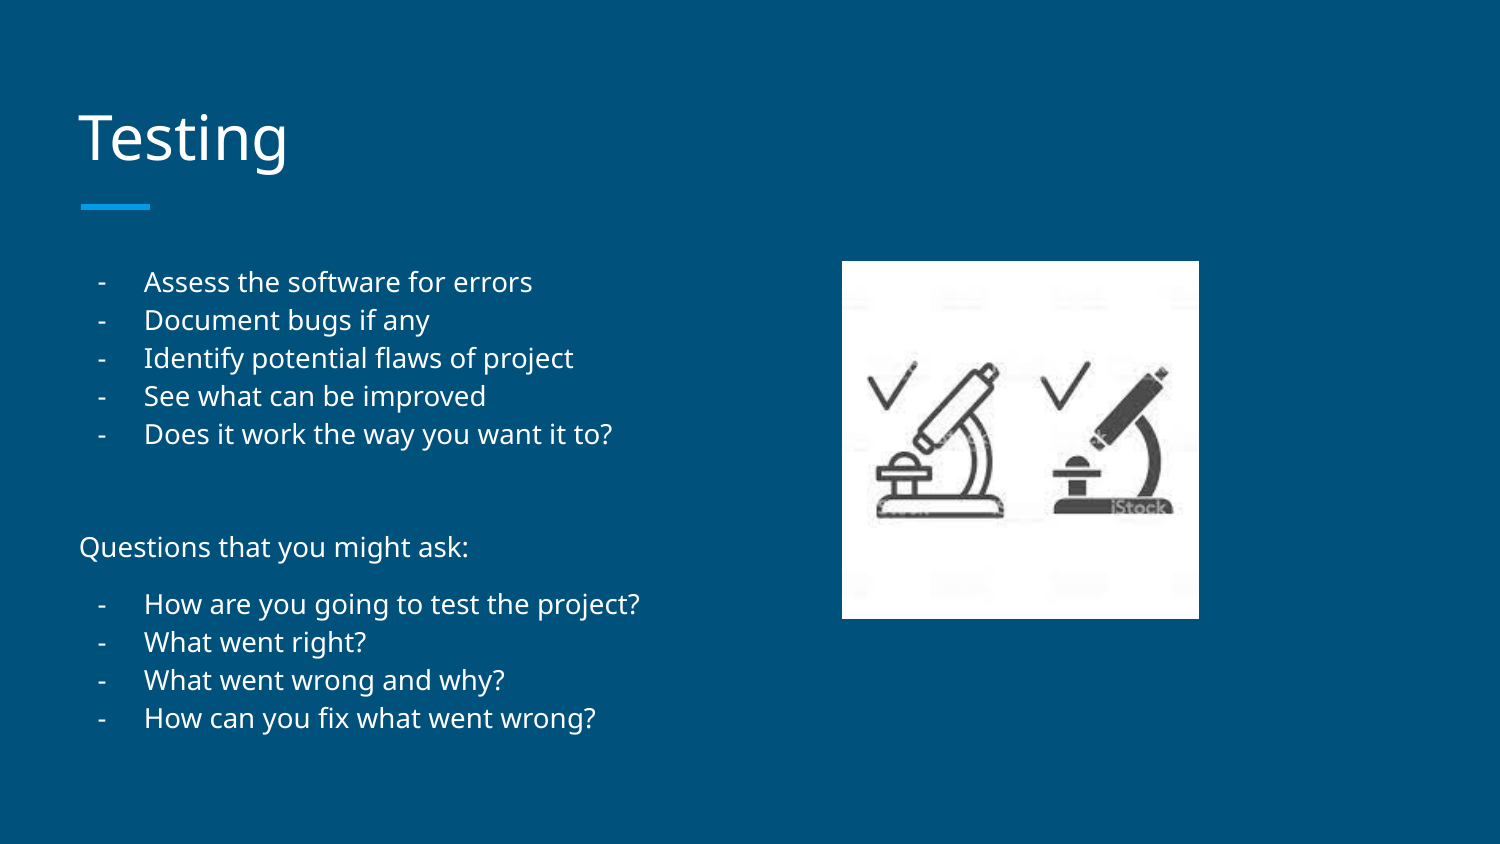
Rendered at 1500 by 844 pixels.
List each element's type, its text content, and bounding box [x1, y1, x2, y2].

list Assess the software for errors Document bugs if any Identify potential flaws of project See what can be improved Does it work the way you want it to? Questions that you might ask: How are you going to test the project? What went right? What went wrong and why? How can you fix what went wrong? [63, 244, 1437, 750]
picture [843, 262, 1198, 618]
title Testing [63, 75, 1437, 188]
